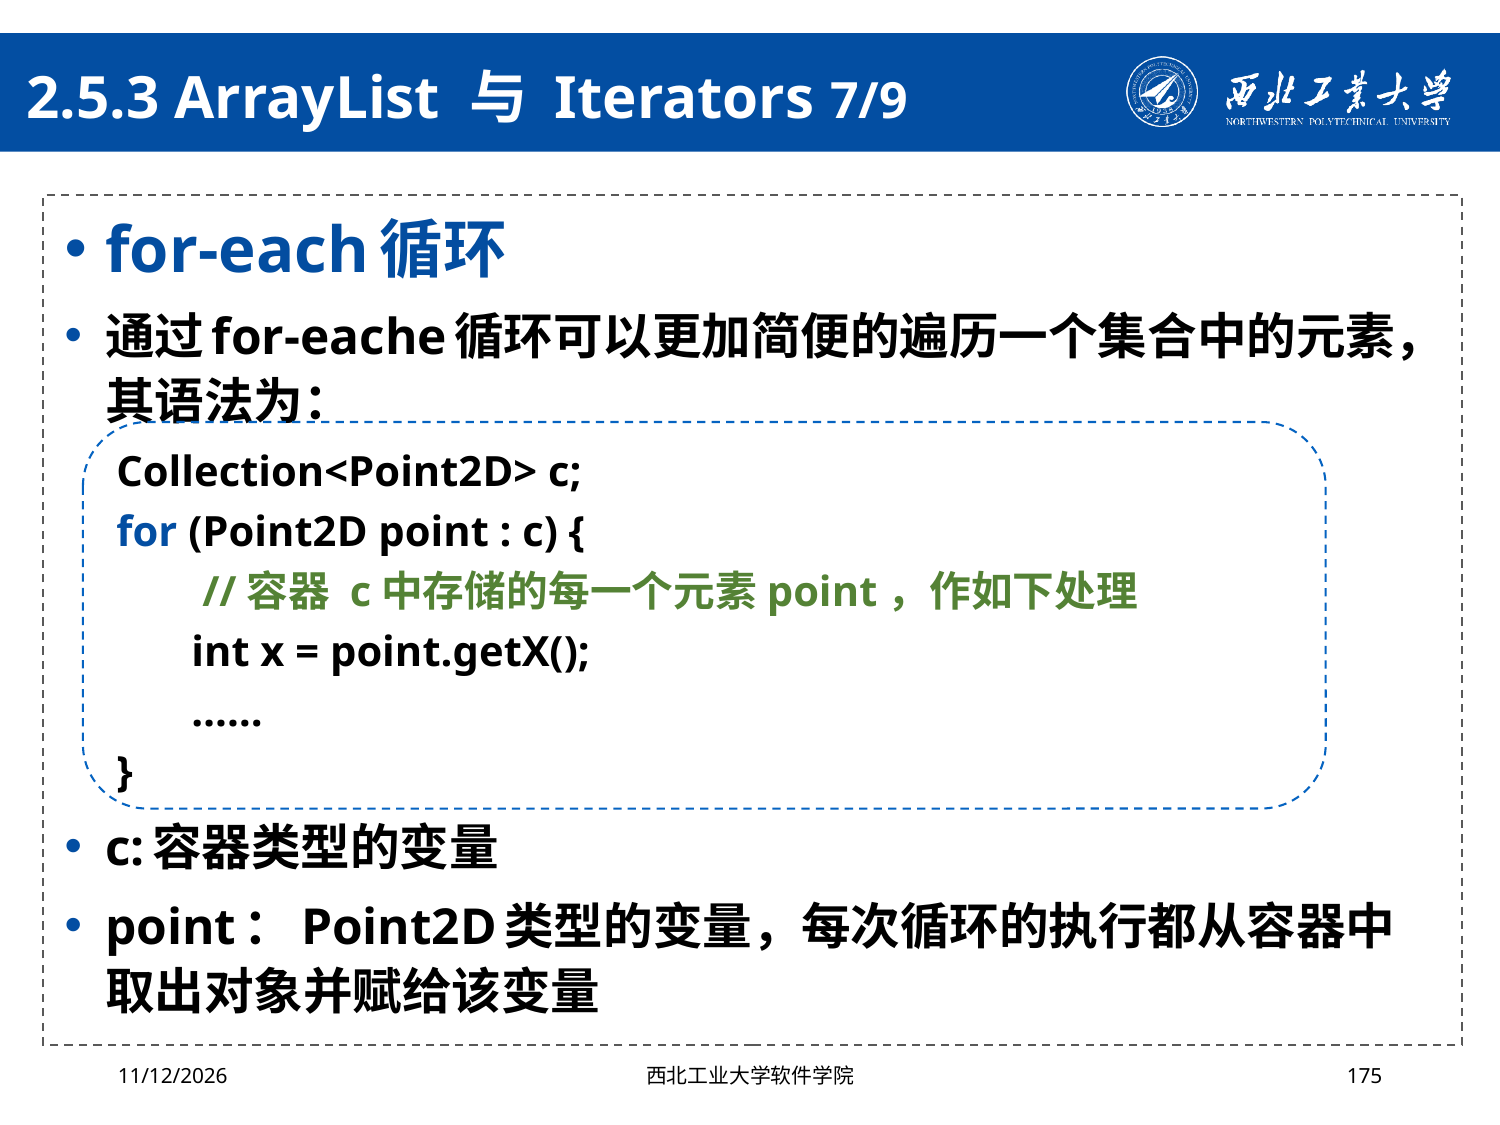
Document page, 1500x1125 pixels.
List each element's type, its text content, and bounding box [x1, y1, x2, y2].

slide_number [103, 1055, 441, 1116]
footer 西北工业大学软件学院 [496, 1055, 1004, 1116]
title 2.5.3 ArrayList 与 Iterators 7/9 [11, 49, 1115, 149]
text_box Collection<Point2D> c; for (Point2D point : c) { //容器 c中存储的每一个元素point，作如下处理 int x = point.getX(); …… } [82, 422, 1326, 809]
list for-each循环 通过for-eache循环可以更加简便的遍历一个集合中的元素，其语法为： c:容器类型的变量 point：Point2D类型的变量，每次循环的执行都从容器中取出对象并赋给该变量 [49, 201, 1457, 1036]
slide_number 175 [1059, 1055, 1397, 1116]
picture [1226, 68, 1451, 125]
picture [1126, 56, 1198, 127]
